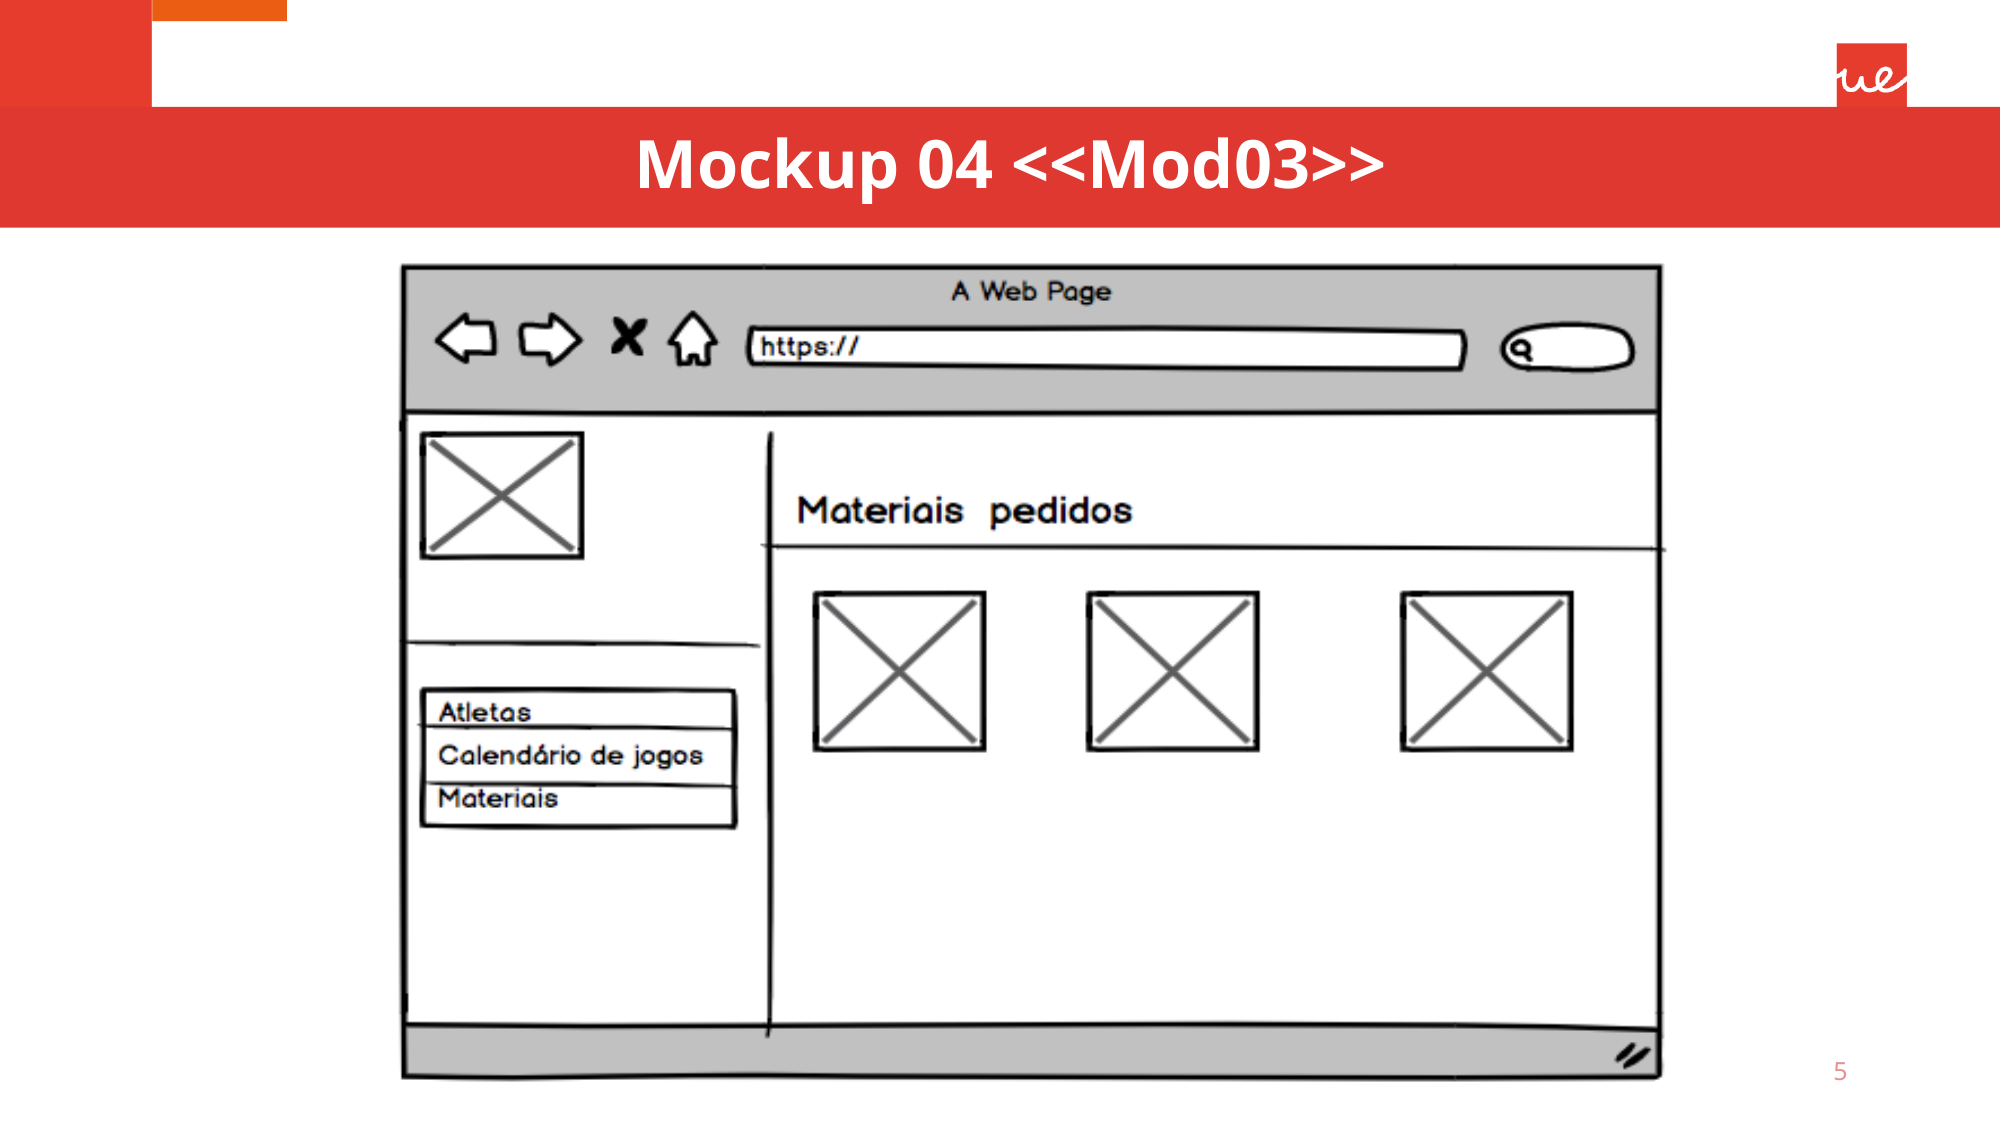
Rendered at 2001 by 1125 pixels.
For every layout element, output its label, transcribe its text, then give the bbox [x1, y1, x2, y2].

text_box [0, 106, 2000, 229]
title Mockup 04 <<Mod03>> [91, 105, 1931, 228]
picture [0, 0, 287, 106]
picture [1826, 34, 1916, 105]
slide_number 5 [1412, 1042, 1863, 1103]
picture [393, 256, 1676, 1086]
